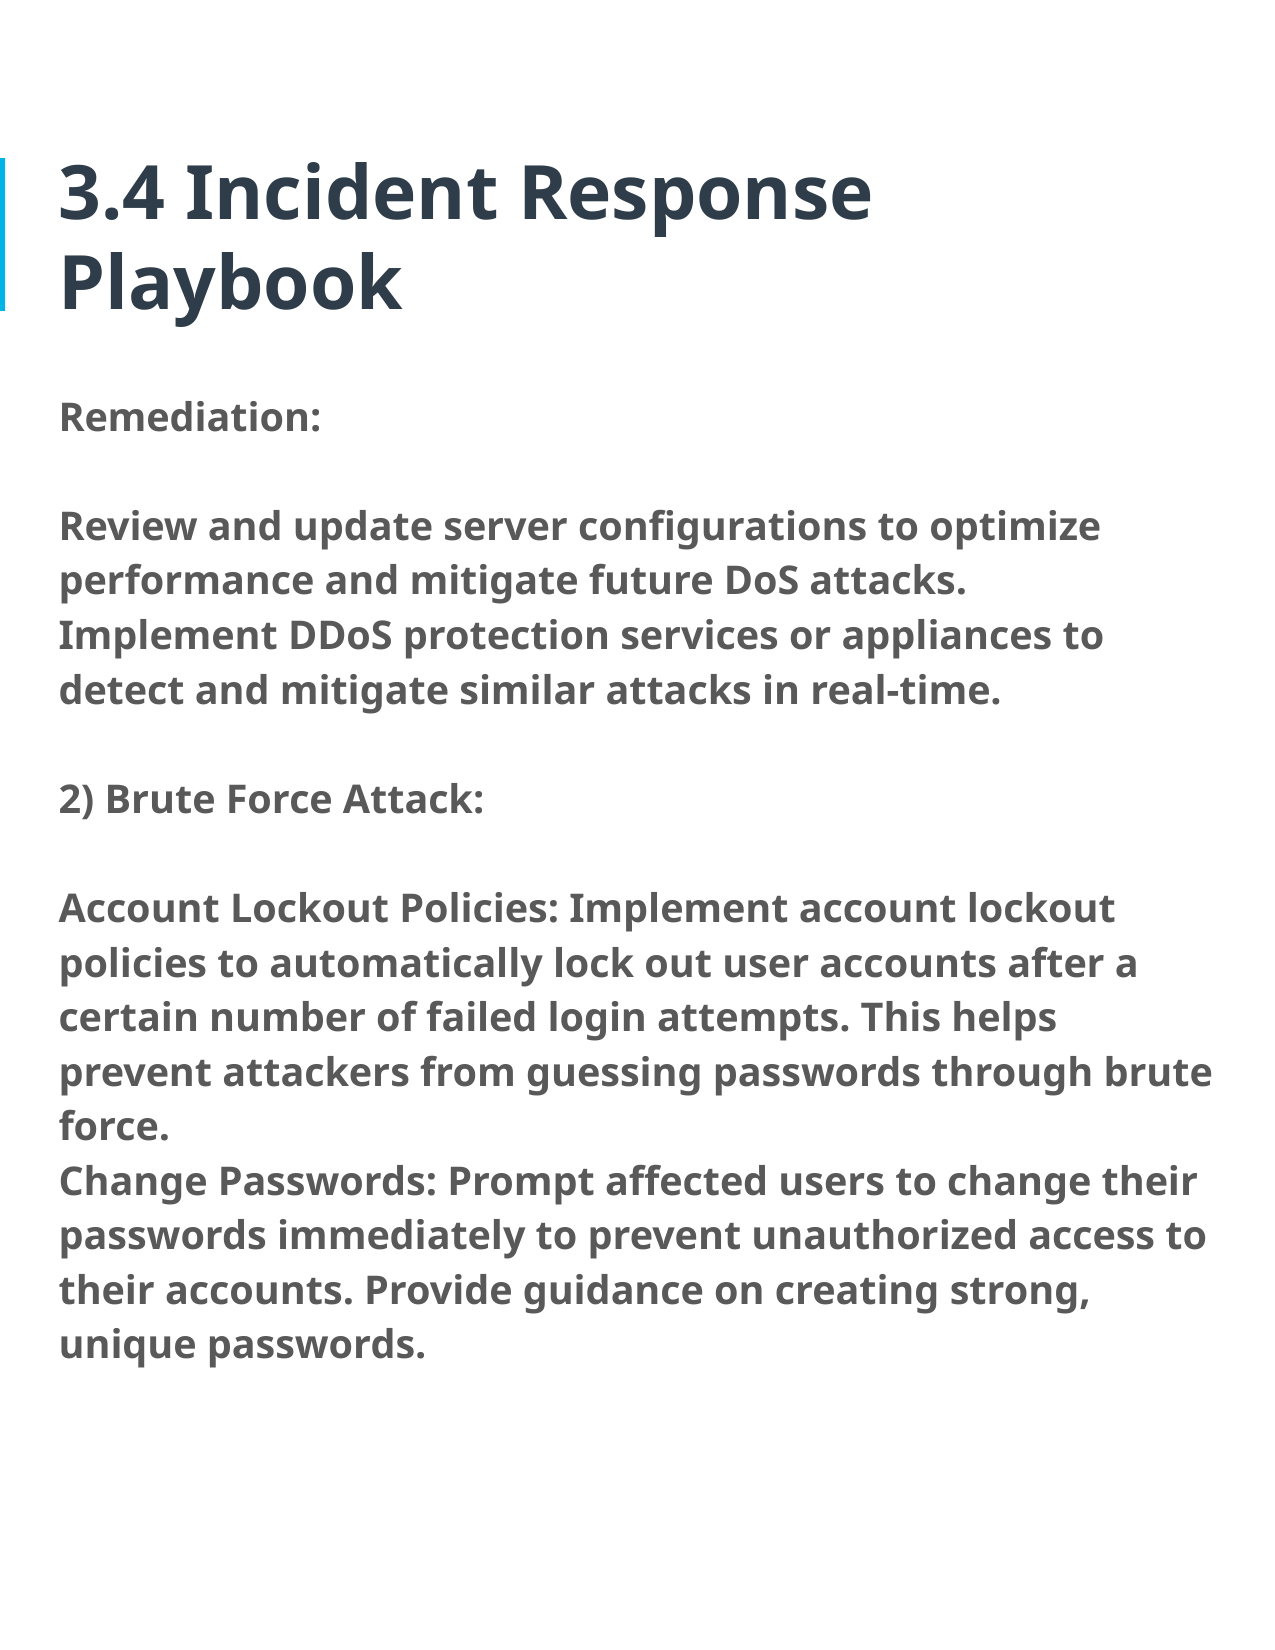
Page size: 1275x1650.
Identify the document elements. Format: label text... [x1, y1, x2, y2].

title 3.4 Incident Response Playbook [43, 142, 1232, 327]
list Remediation: Review and update server configurations to optimize performance and mitigate future DoS attacks. Implement DDoS protection services or appliances to detect and mitigate similar attacks in real-time. 2) Brute Force Attack: Account Lockout Policies: Implement account lockout policies to automatically lock out user accounts after a certain number of failed login attempts. This helps prevent attackers from guessing passwords through brute force. Change Passwords: Prompt affected users to change their passwords immediately to prevent unauthorized access to their accounts. Provide guidance on creating strong, unique passwords. [43, 369, 1232, 1639]
